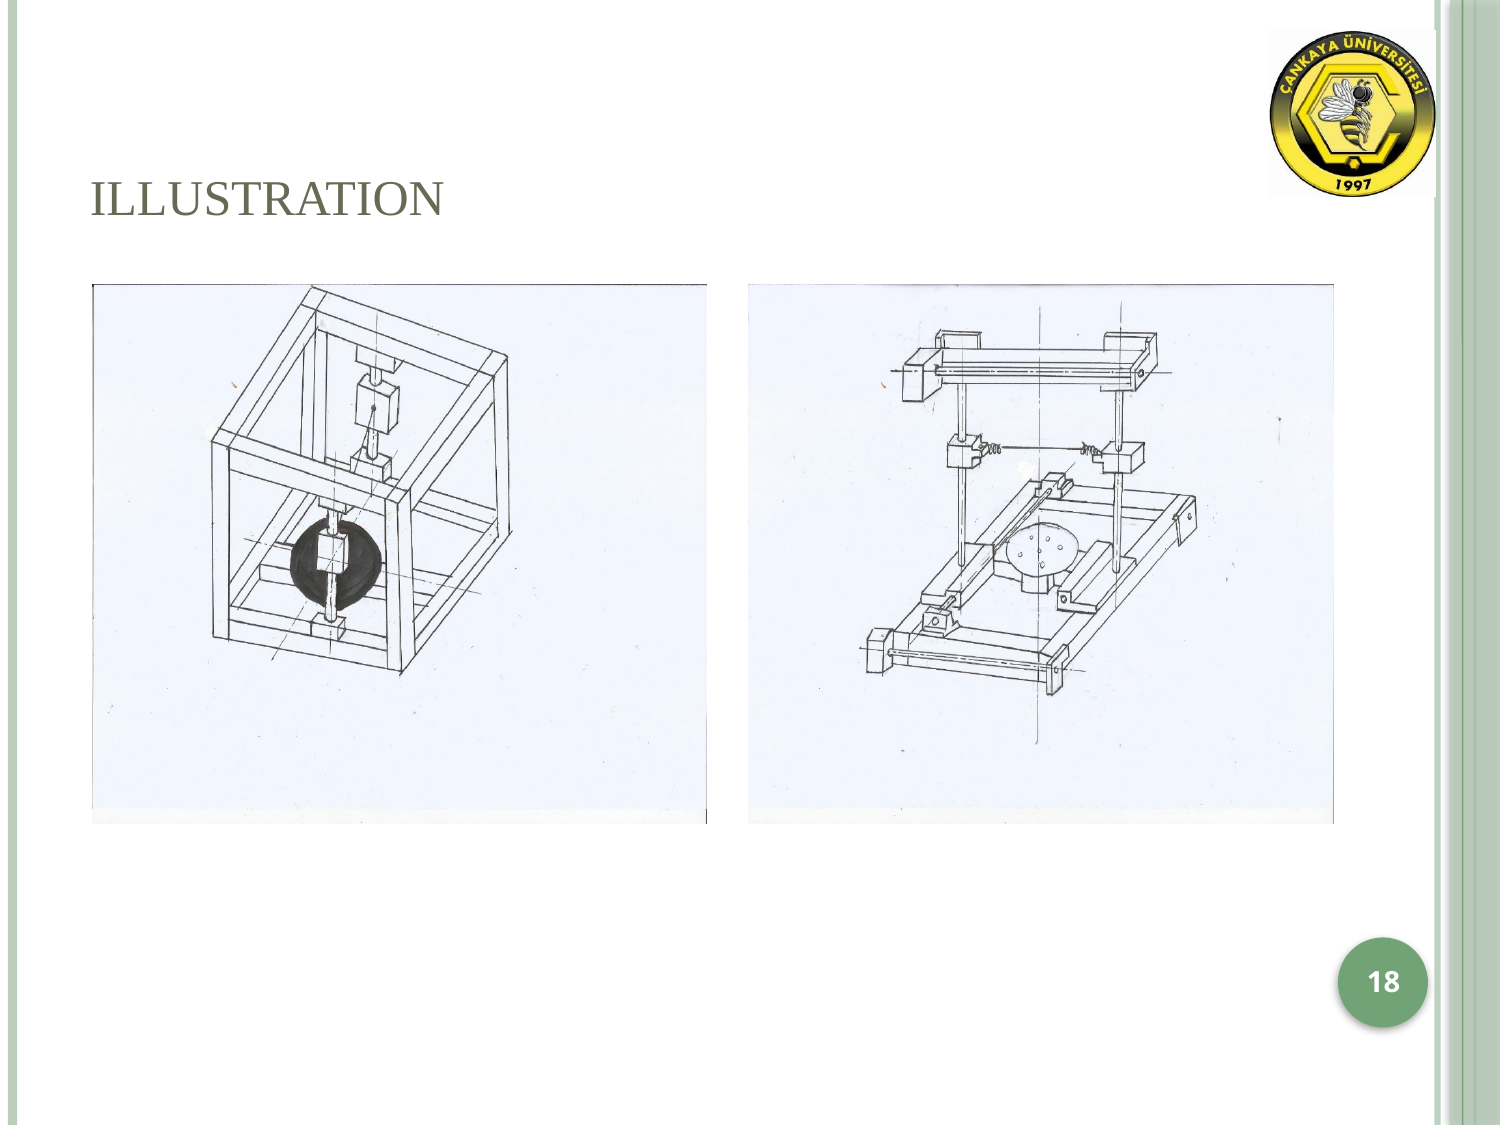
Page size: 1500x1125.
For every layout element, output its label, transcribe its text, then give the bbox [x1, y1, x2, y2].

picture [747, 284, 1334, 825]
picture [1269, 30, 1436, 197]
slide_number 17 [1333, 940, 1434, 1027]
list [91, 284, 707, 825]
title IllustratIon [75, 45, 1300, 233]
